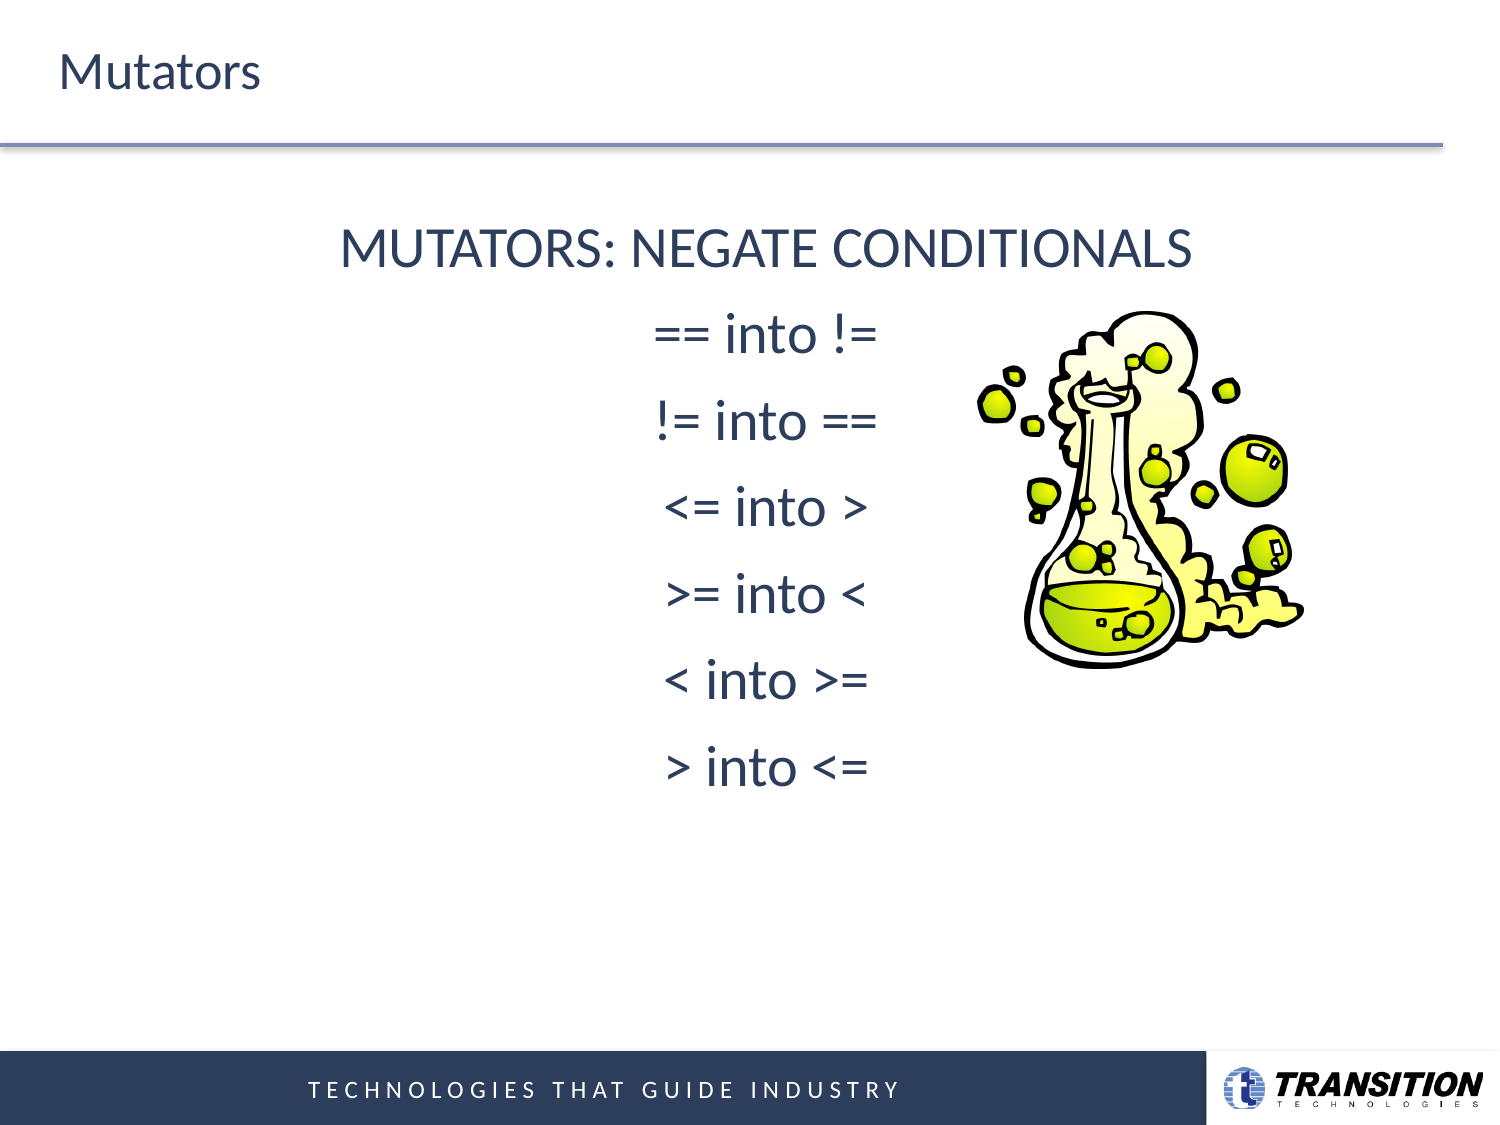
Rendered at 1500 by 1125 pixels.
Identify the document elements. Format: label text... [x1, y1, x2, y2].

list MUTATORS: NEGATE CONDITIONALS == into != != into == <= into > >= into < < into >= > into <= [0, 201, 1500, 997]
title Mutators [0, 0, 1500, 145]
picture [977, 311, 1304, 669]
